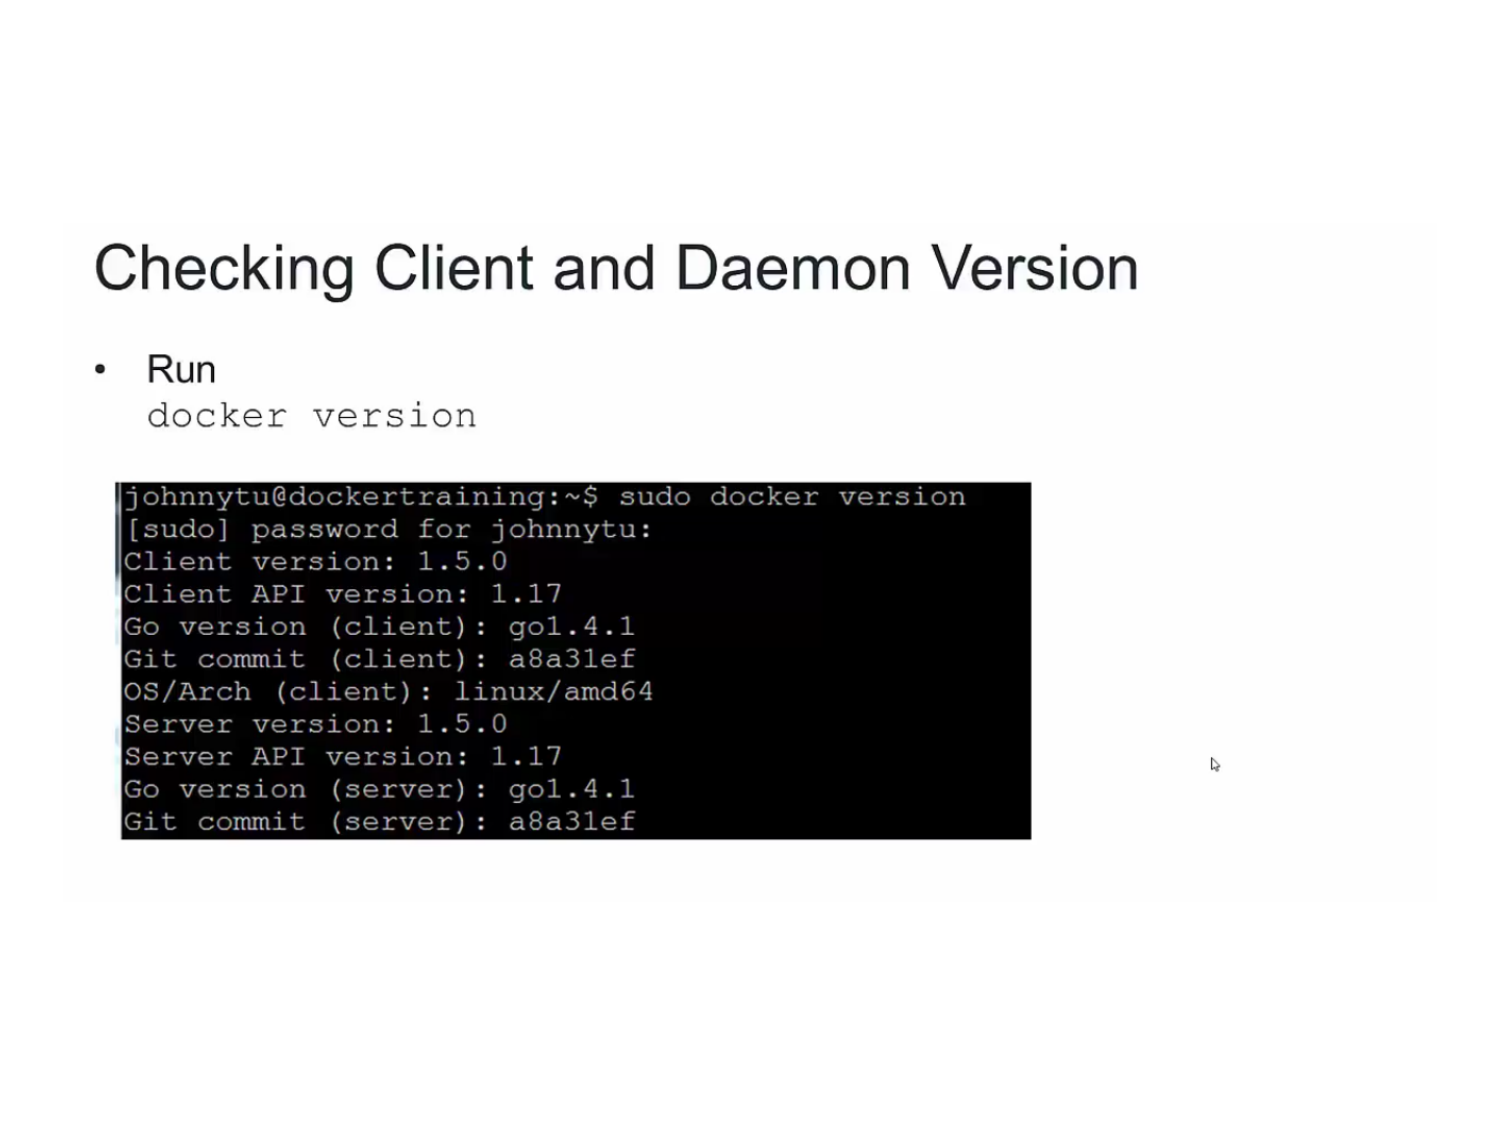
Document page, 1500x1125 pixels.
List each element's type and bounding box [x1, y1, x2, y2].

picture [62, 223, 1438, 902]
